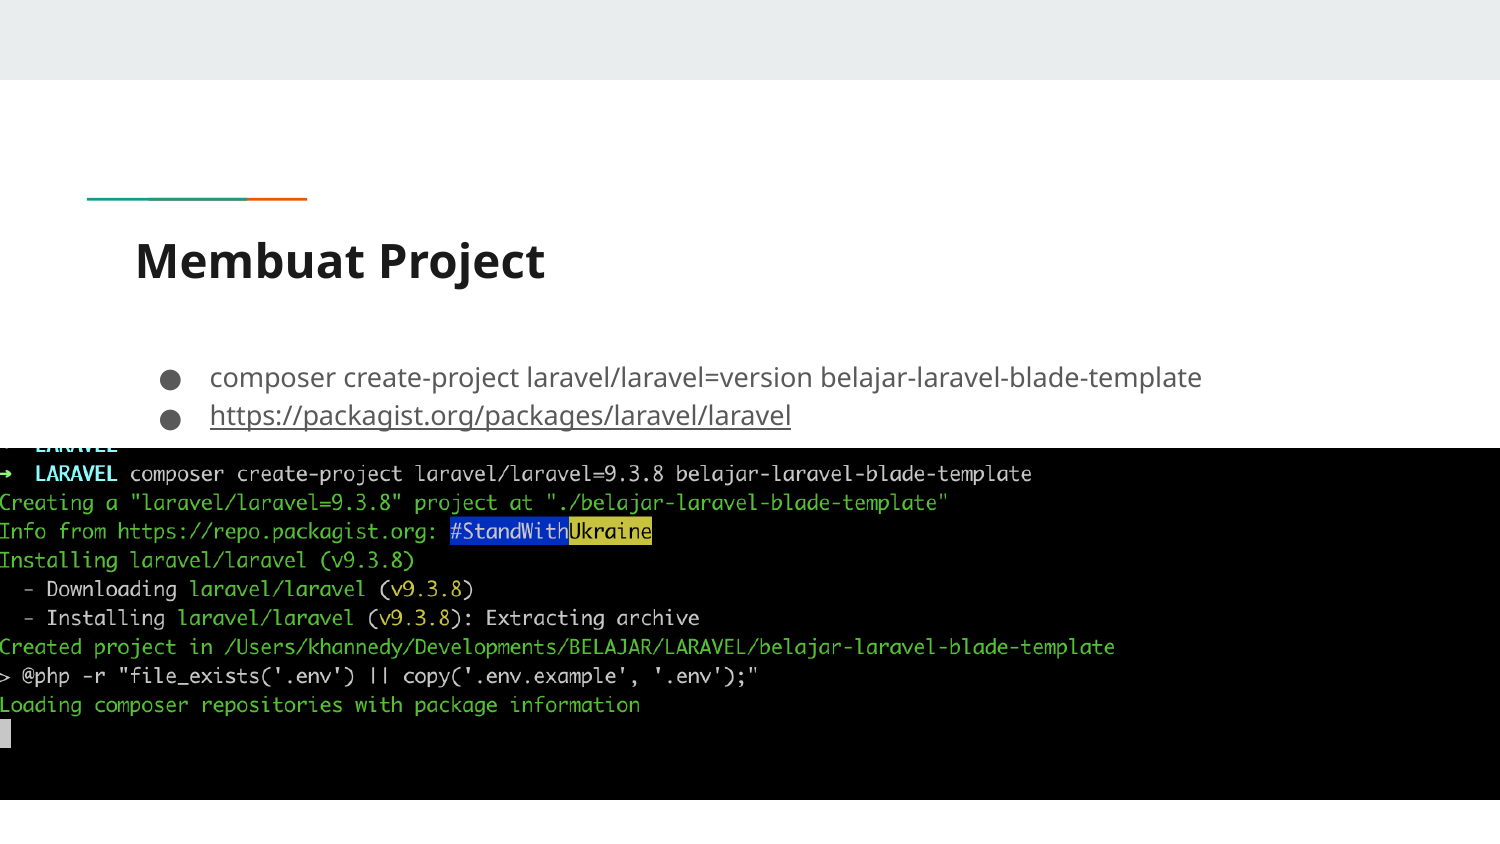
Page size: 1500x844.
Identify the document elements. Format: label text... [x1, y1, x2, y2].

picture [0, 448, 1500, 800]
title Membuat Project [119, 216, 1381, 305]
list composer create-project laravel/laravel=version belajar-laravel-blade-template https://packagist.org/packages/laravel/laravel [119, 341, 1381, 446]
